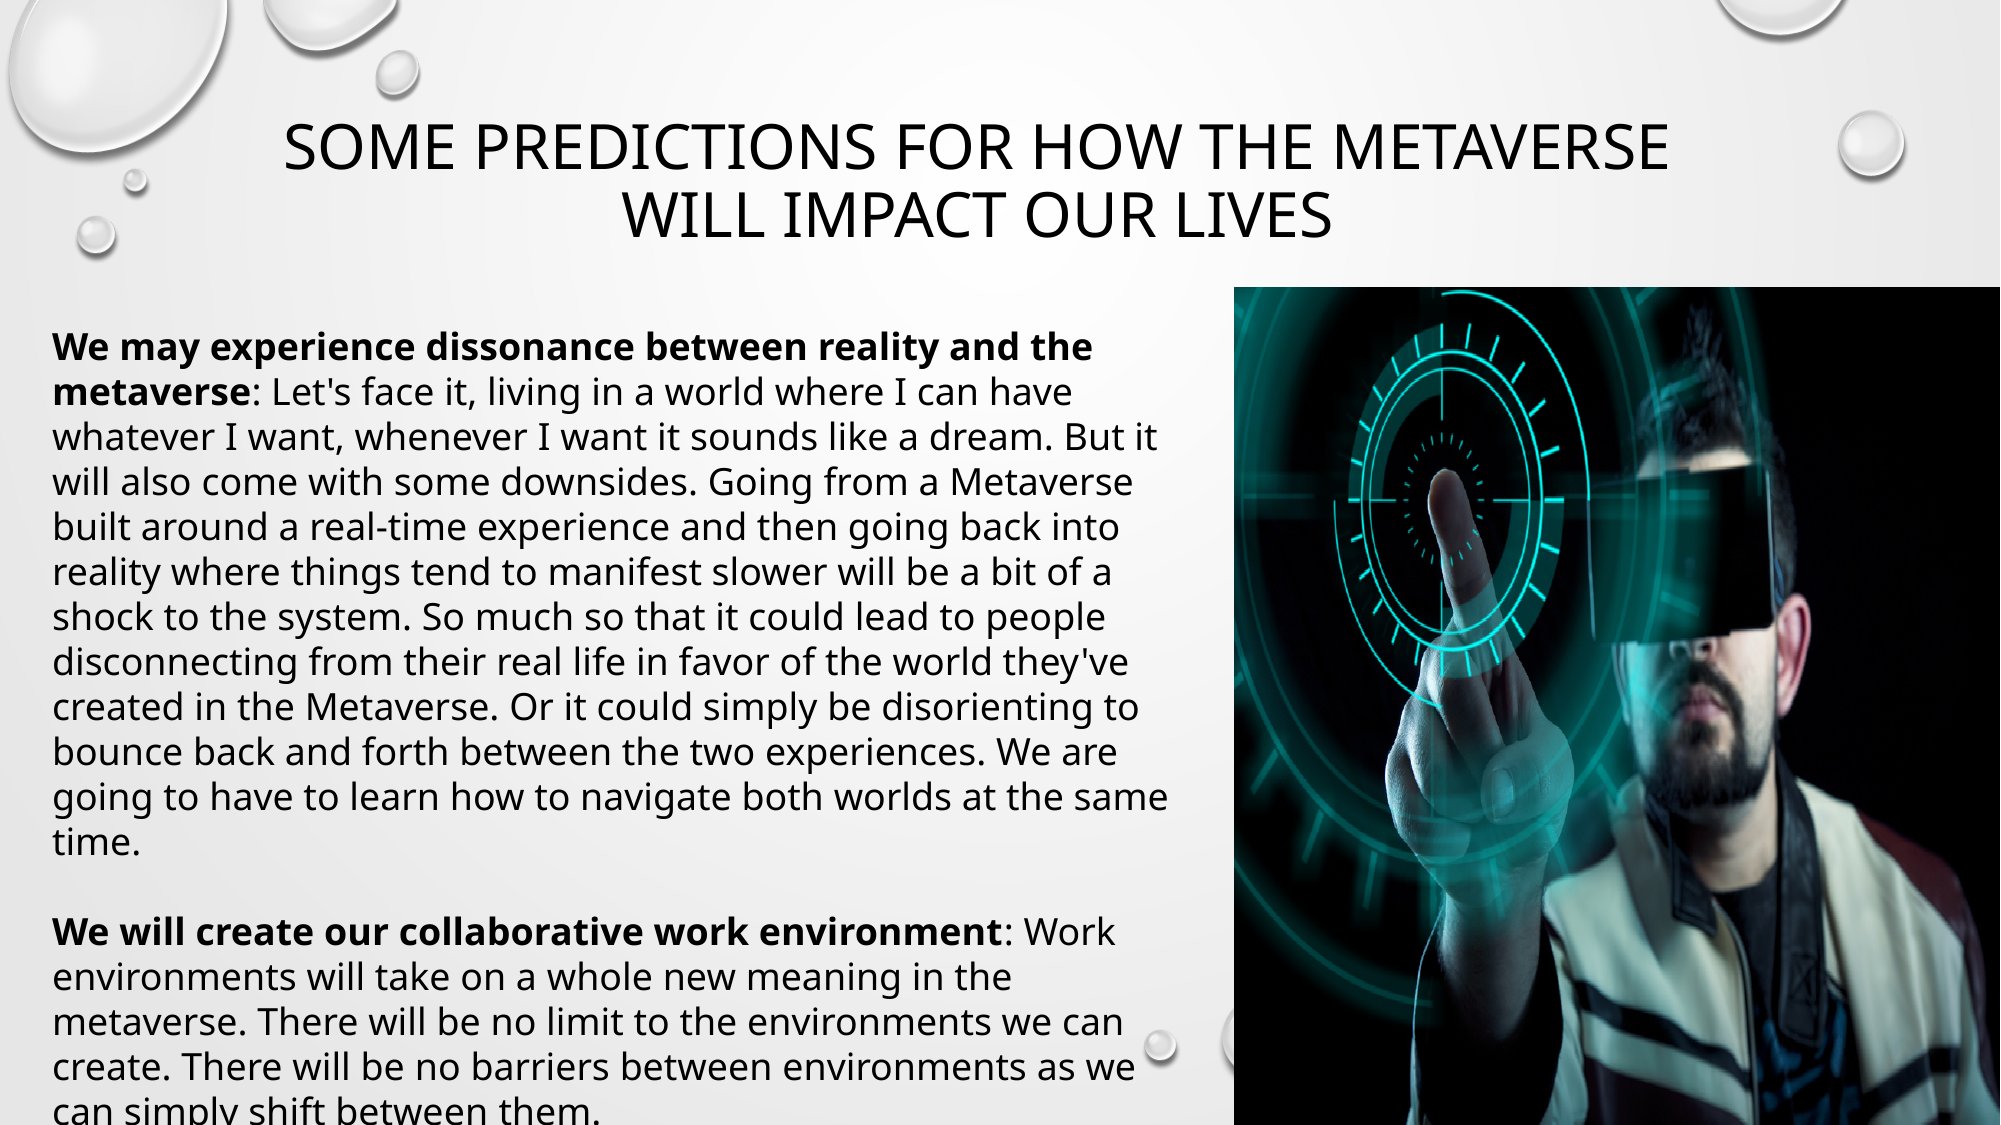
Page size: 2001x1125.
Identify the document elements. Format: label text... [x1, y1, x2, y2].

picture [0, 0, 2000, 1125]
text_box We may experience dissonance between reality and the metaverse: Let's face it, living in a world where I can have whatever I want, whenever I want it sounds like a dream. But it will also come with some downsides. Going from a Metaverse built around a real-time experience and then going back into reality where things tend to manifest slower will be a bit of a shock to the system. So much so that it could lead to people disconnecting from their real life in favor of the world they've created in the Metaverse. Or it could simply be disorienting to bounce back and forth between the two experiences. We are going to have to learn how to navigate both worlds at the same time. We will create our collaborative work environment: Work environments will take on a whole new meaning in the metaverse. There will be no limit to the environments we can create. There will be no barriers between environments as we can simply shift between them. [37, 315, 1206, 1125]
title Some Predictions for How the Metaverse Will Impact Our Lives [228, 97, 1727, 359]
